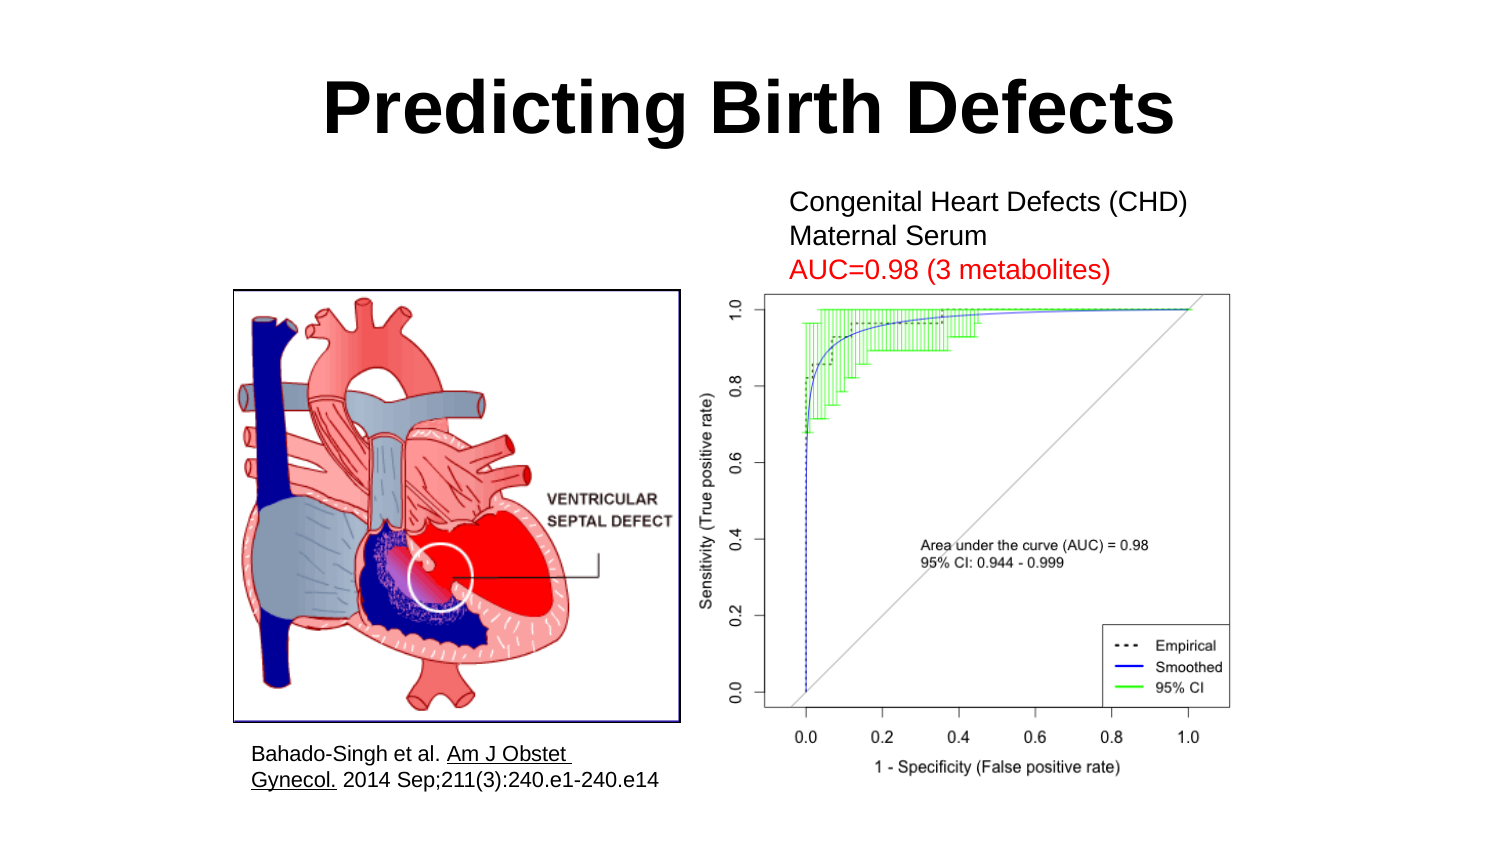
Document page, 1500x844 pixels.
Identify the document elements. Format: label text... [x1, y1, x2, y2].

text_box Bahado-Singh et al. Am J Obstet Gynecol. 2014 Sep;211(3):240.e1-240.e14 [236, 731, 687, 800]
picture [234, 290, 680, 723]
picture [684, 271, 1272, 788]
text_box Congenital Heart Defects (CHD) Maternal Serum AUC=0.98 (3 metabolites) [774, 176, 1225, 270]
title Predicting Birth Defects [75, 33, 1425, 175]
